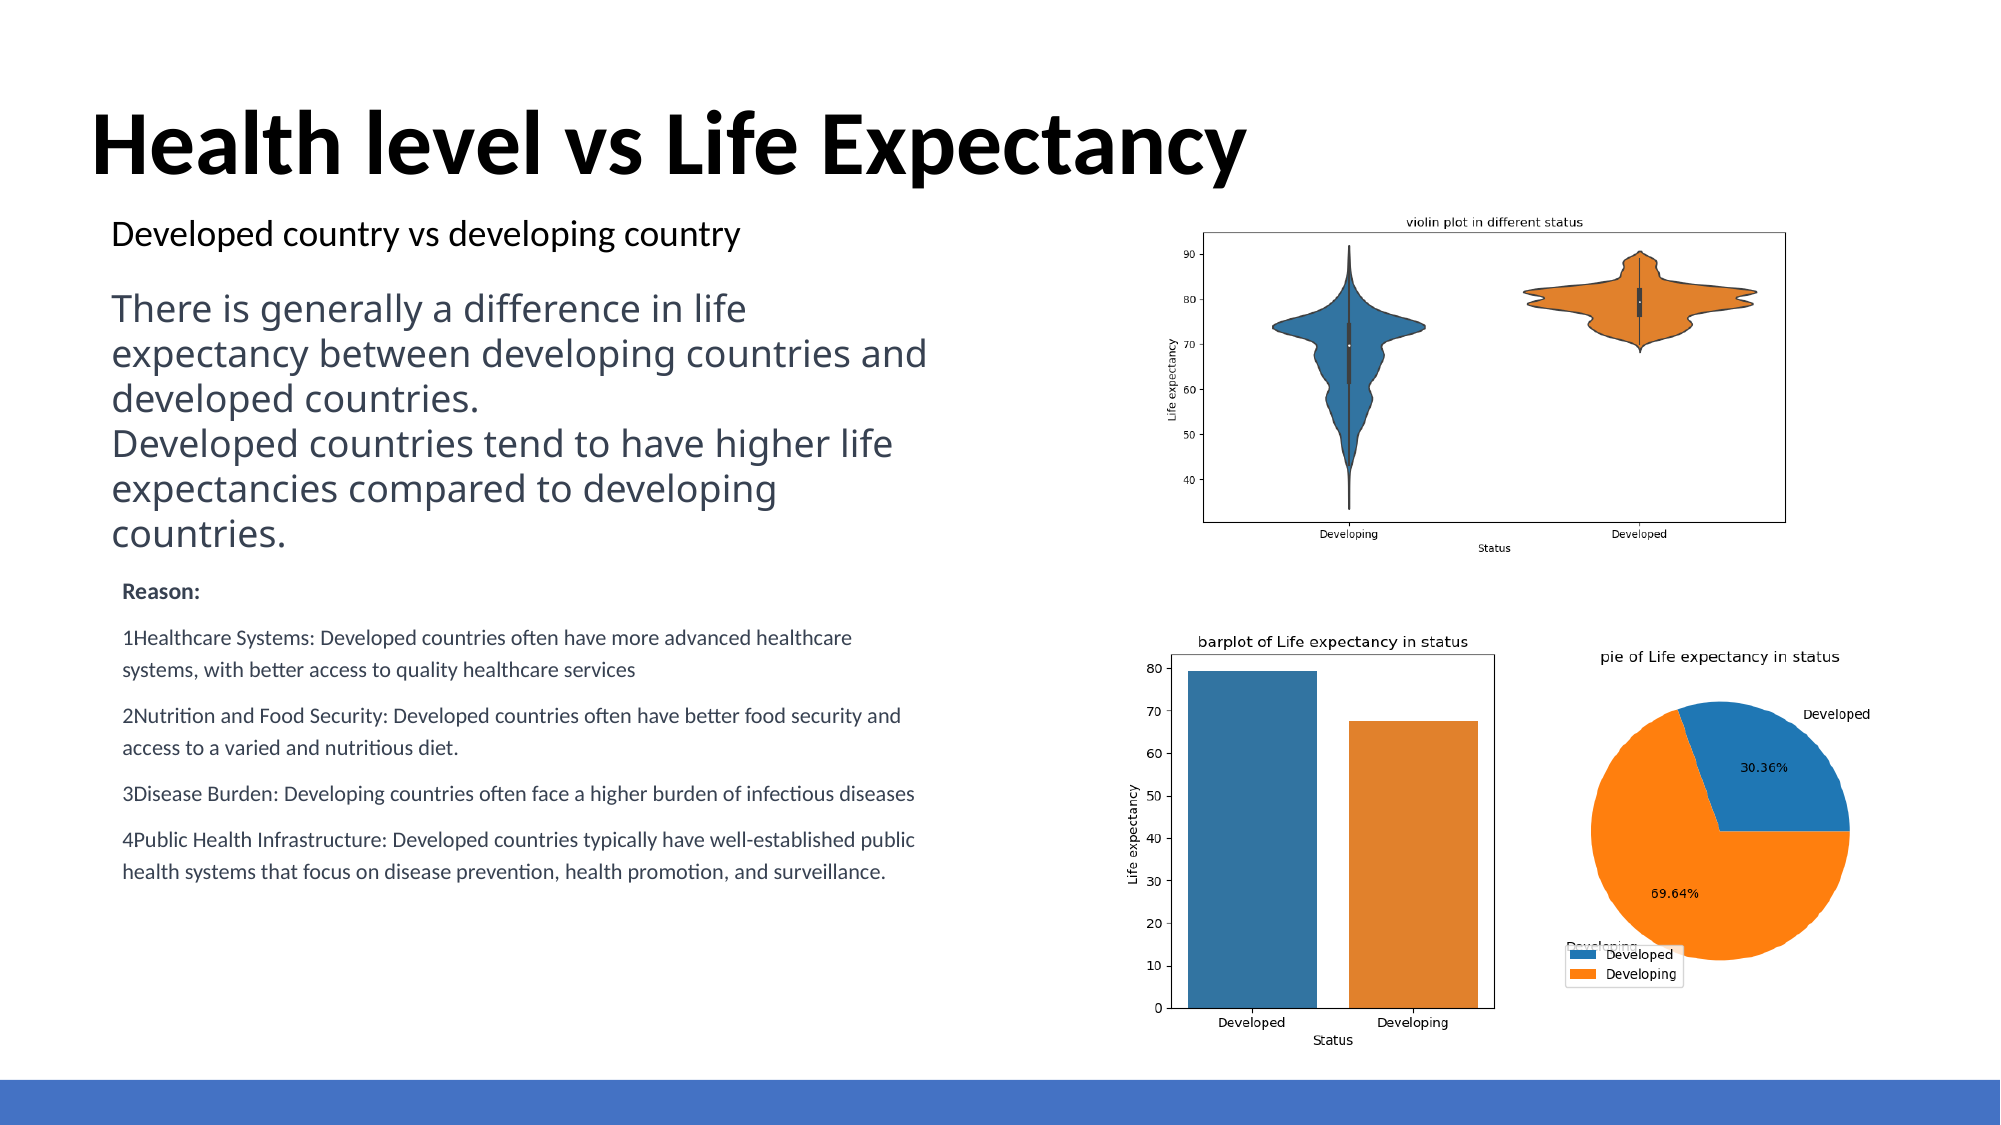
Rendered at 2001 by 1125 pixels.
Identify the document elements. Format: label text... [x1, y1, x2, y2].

text_box Health level vs Life Expectancy [76, 75, 1358, 201]
picture [1109, 187, 1860, 563]
list Reason: Healthcare Systems: Developed countries often have more advanced healthcare systems, with better access to quality healthcare services Nutrition and Food Security: Developed countries often have better food security and access to a varied and nutritious diet. Disease Burden: Developing countries often face a higher burden of infectious diseases Public Health Infrastructure: Developed countries typically have well-established public health systems that focus on disease prevention, health promotion, and surveillance. [107, 562, 944, 954]
text_box Developed country vs developing country [96, 201, 821, 262]
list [1056, 599, 1973, 1058]
text_box There is generally a difference in life expectancy between developing countries and developed countries. Developed countries tend to have higher life expectancies compared to developing countries. [96, 277, 962, 563]
